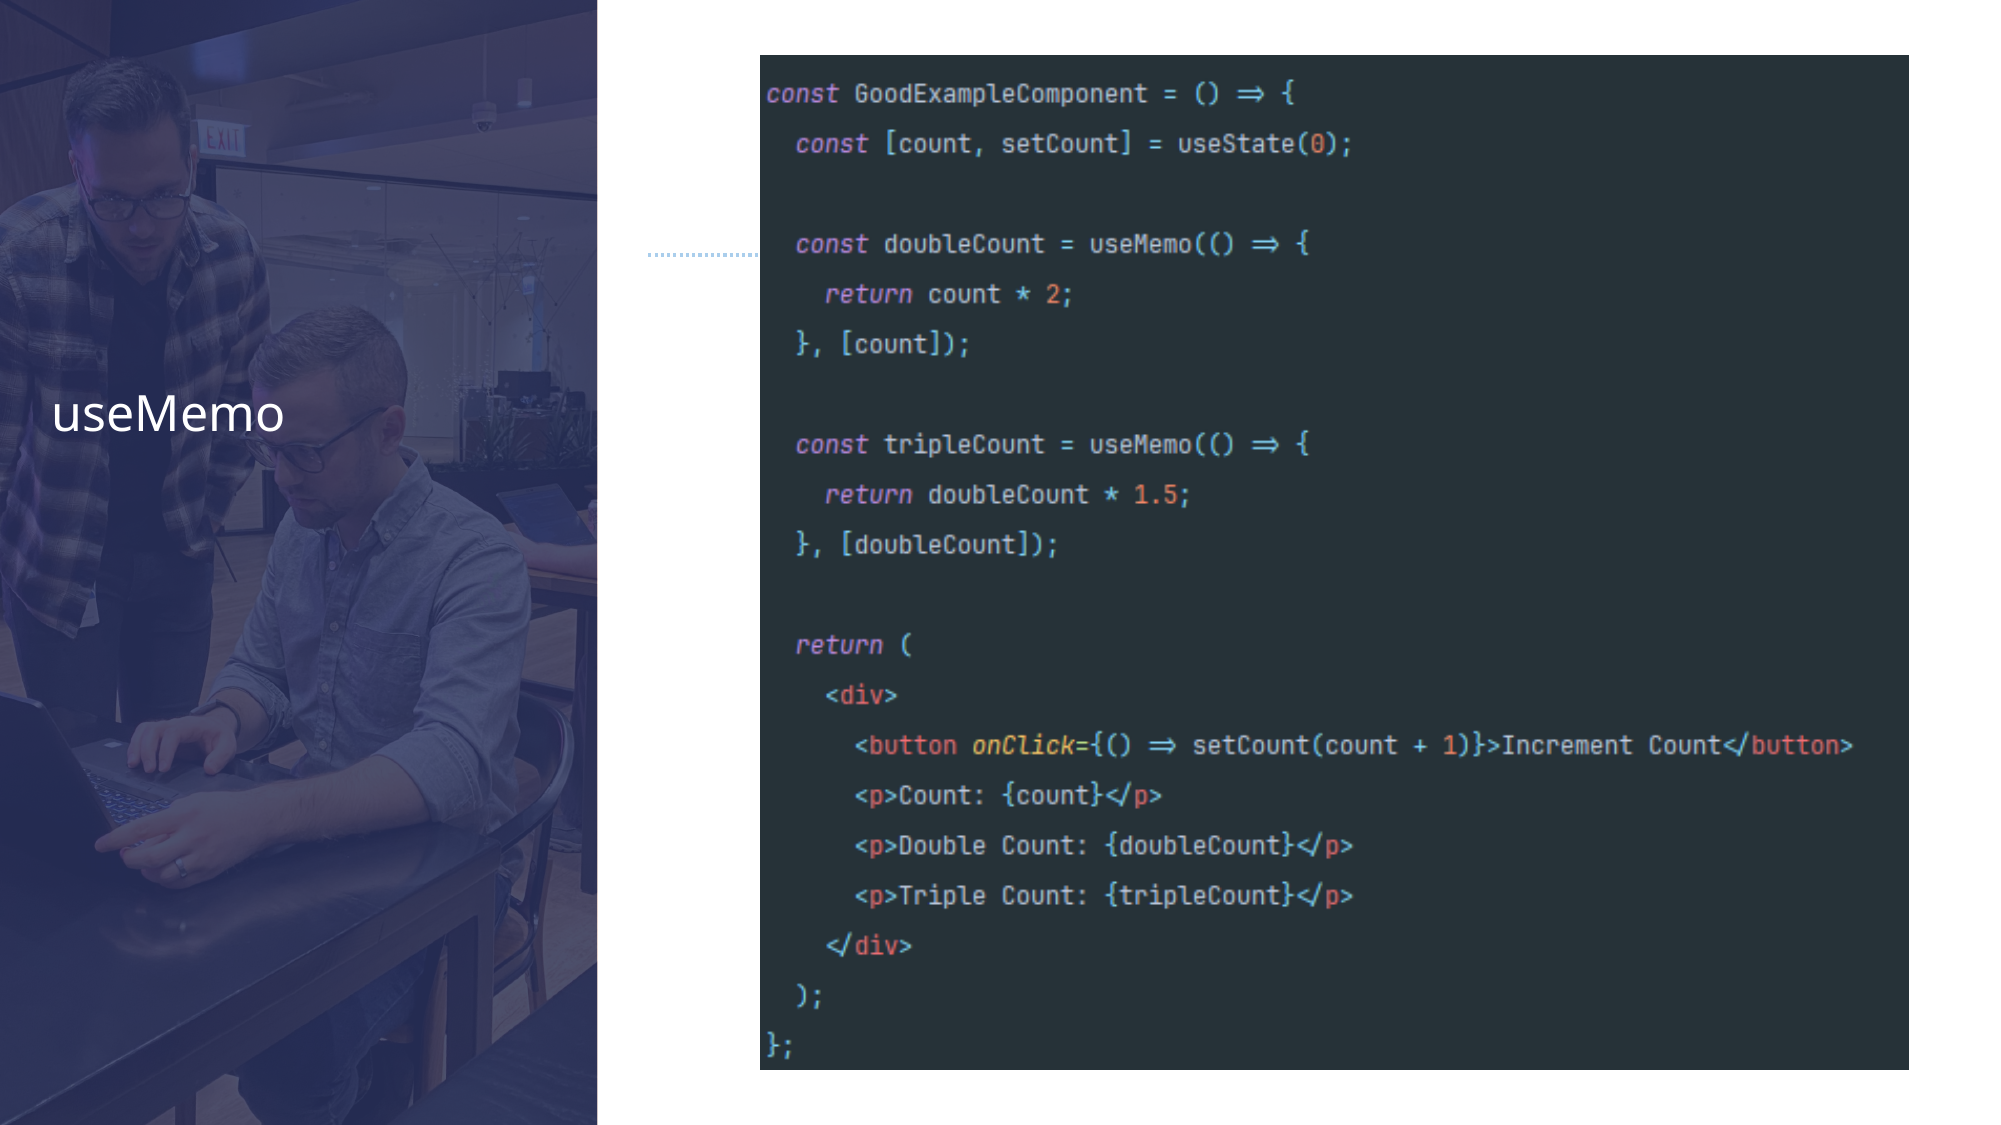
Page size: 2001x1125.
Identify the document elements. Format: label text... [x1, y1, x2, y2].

picture [760, 55, 1909, 1070]
list useMemo [36, 380, 558, 778]
